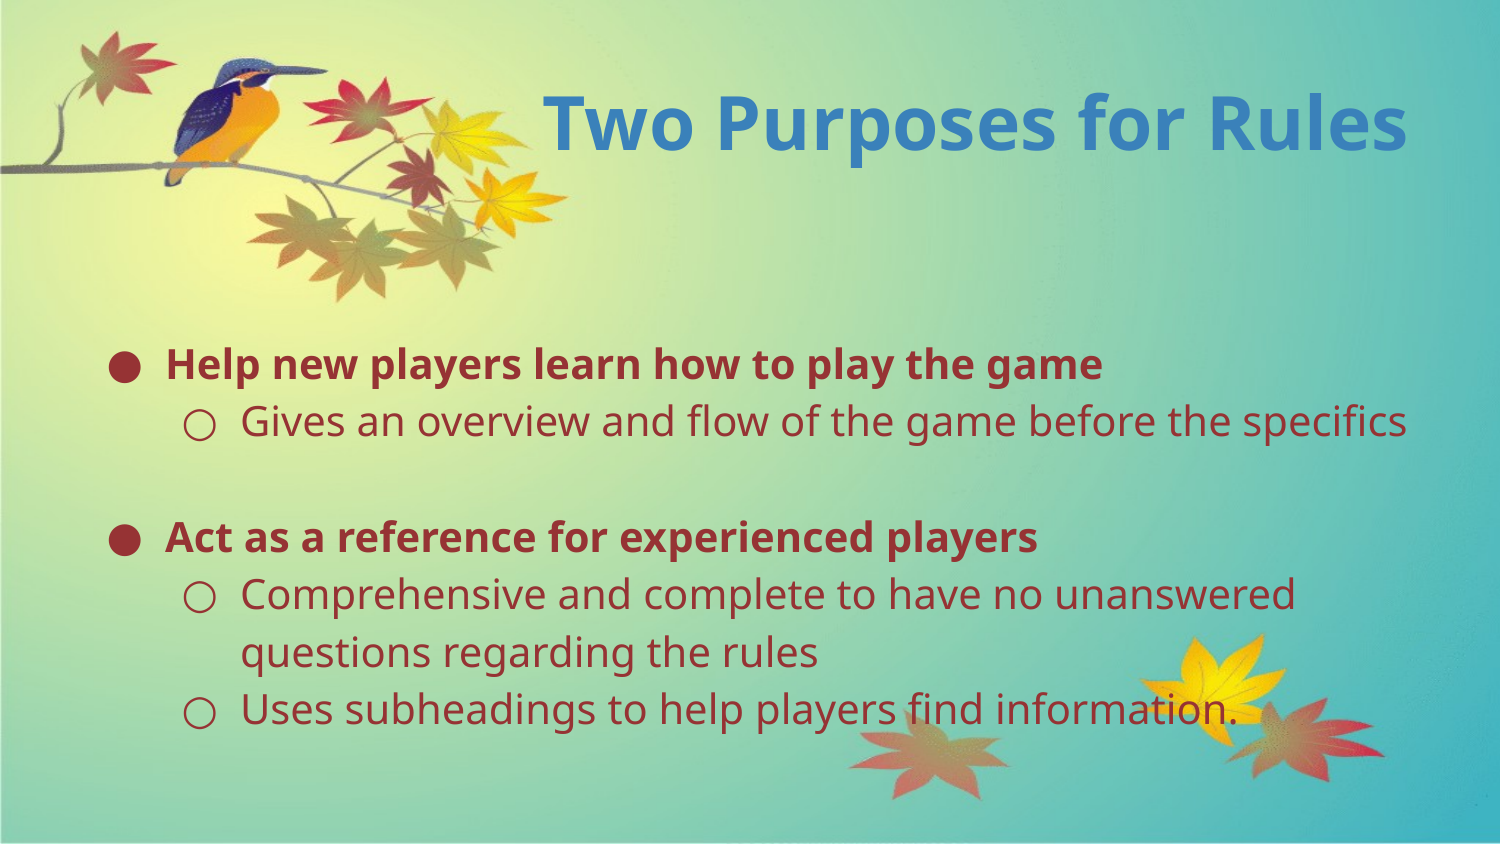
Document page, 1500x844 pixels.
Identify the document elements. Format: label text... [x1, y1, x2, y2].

list Help new players learn how to play the game Gives an overview and flow of the game before the specifics Act as a reference for experienced players Comprehensive and complete to have no unanswered questions regarding the rules Uses subheadings to help players find information. [75, 315, 1425, 808]
picture [0, 0, 1500, 844]
title Two Purposes for Rules [75, 40, 1425, 181]
